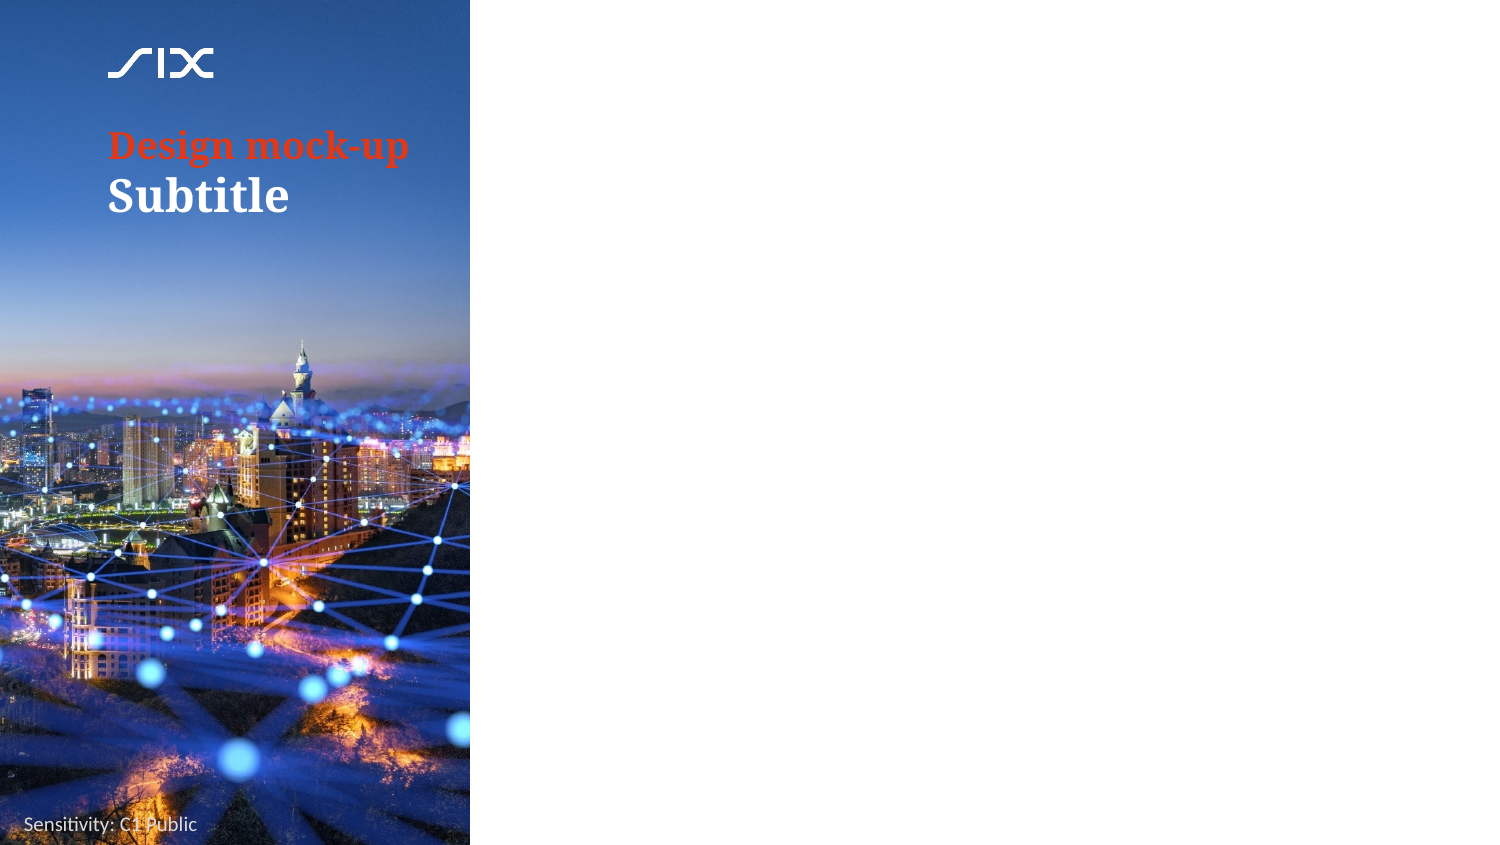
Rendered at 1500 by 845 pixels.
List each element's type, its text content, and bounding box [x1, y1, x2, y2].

picture [0, 0, 470, 845]
text_box Design mock-up Subtitle [107, 121, 625, 255]
